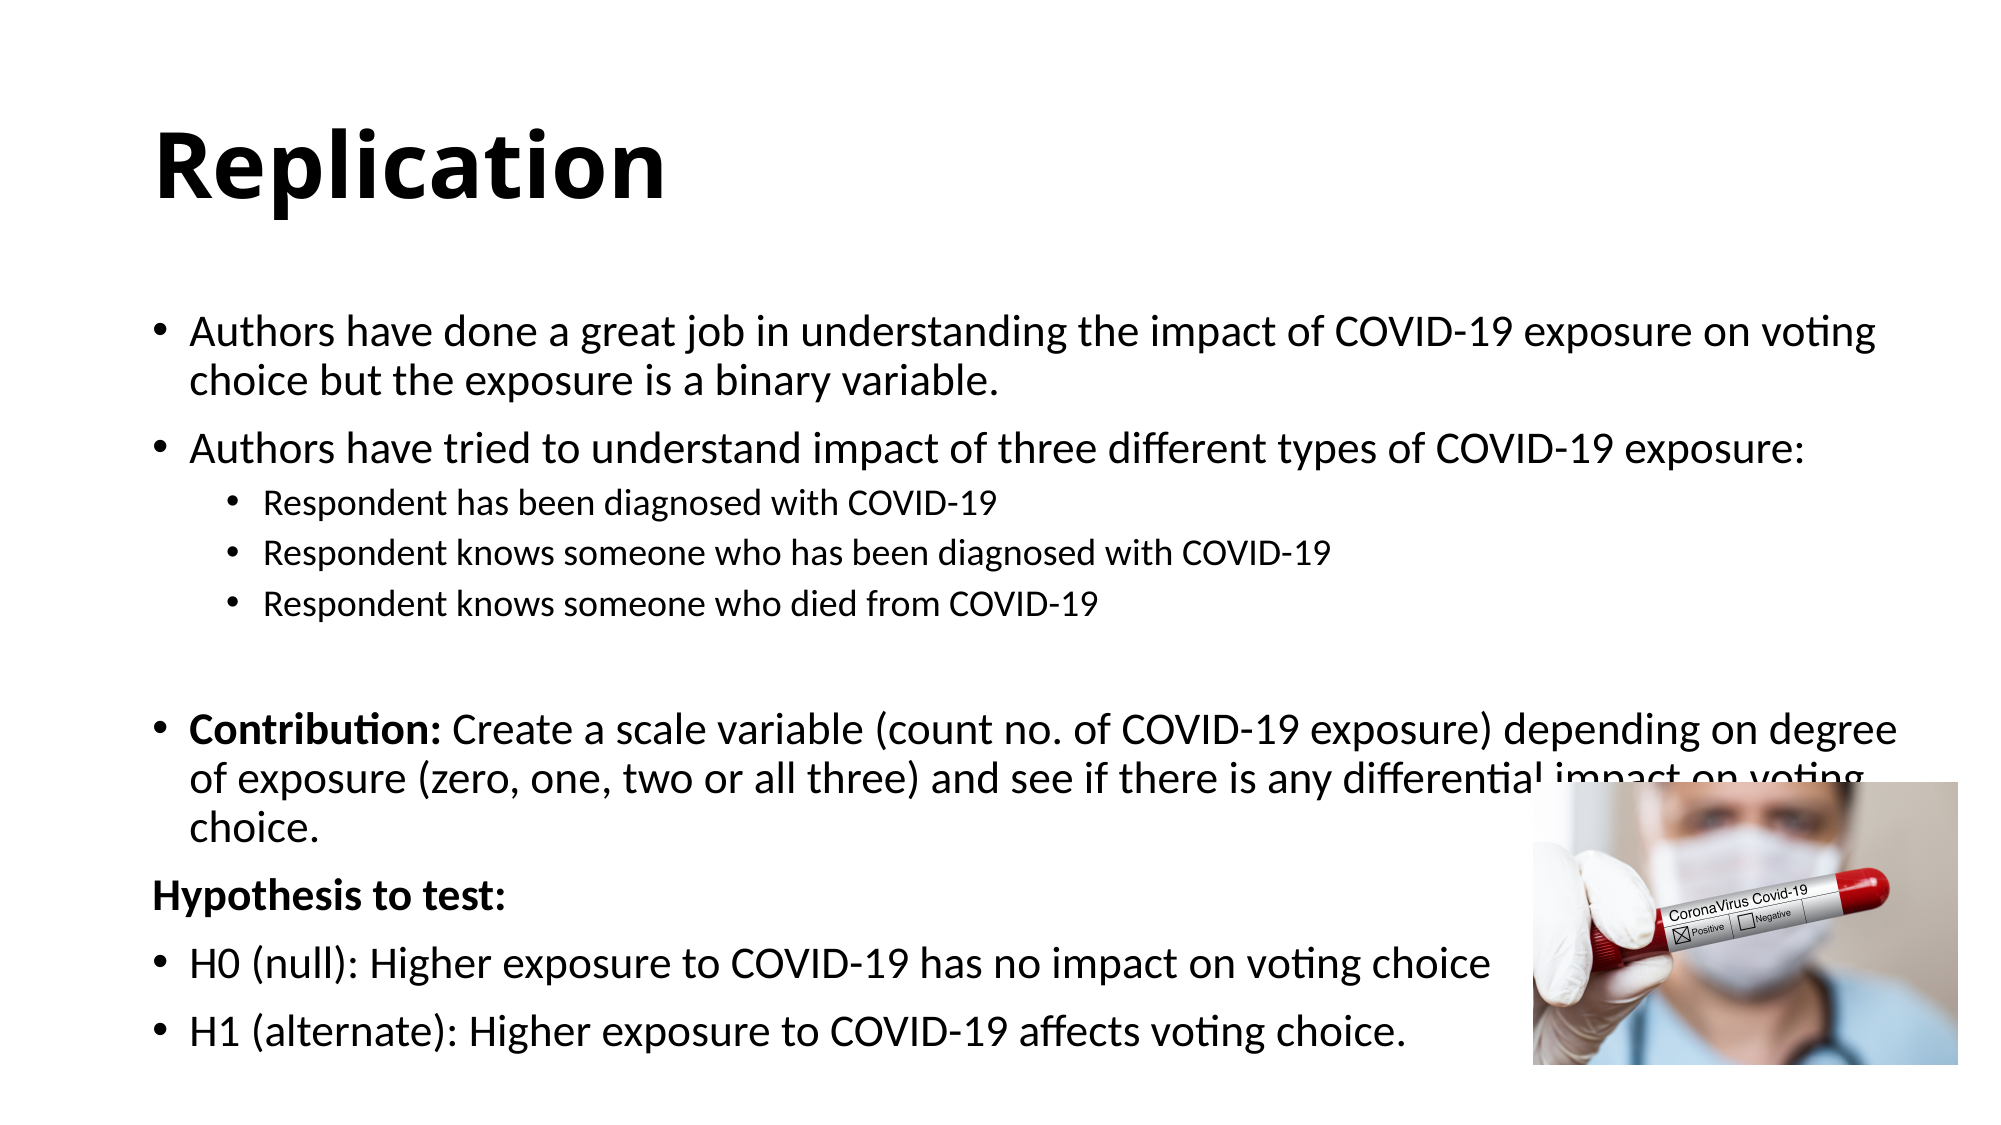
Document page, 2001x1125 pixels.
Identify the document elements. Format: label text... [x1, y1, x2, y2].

title Replication [137, 59, 1863, 278]
picture [1533, 782, 1958, 1065]
list Authors have done a great job in understanding the impact of COVID-19 exposure on voting choice but the exposure is a binary variable. Authors have tried to understand impact of three different types of COVID-19 exposure: Respondent has been diagnosed with COVID-19 Respondent knows someone who has been diagnosed with COVID-19 Respondent knows someone who died from COVID-19 Contribution: Create a scale variable (count no. of COVID-19 exposure) depending on degree of exposure (zero, one, two or all three) and see if there is any differential impact on voting choice. Hypothesis to test: H0 (null): Higher exposure to COVID-19 has no impact on voting choice H1 (alternate): Higher exposure to COVID-19 affects voting choice. [137, 299, 1957, 1066]
